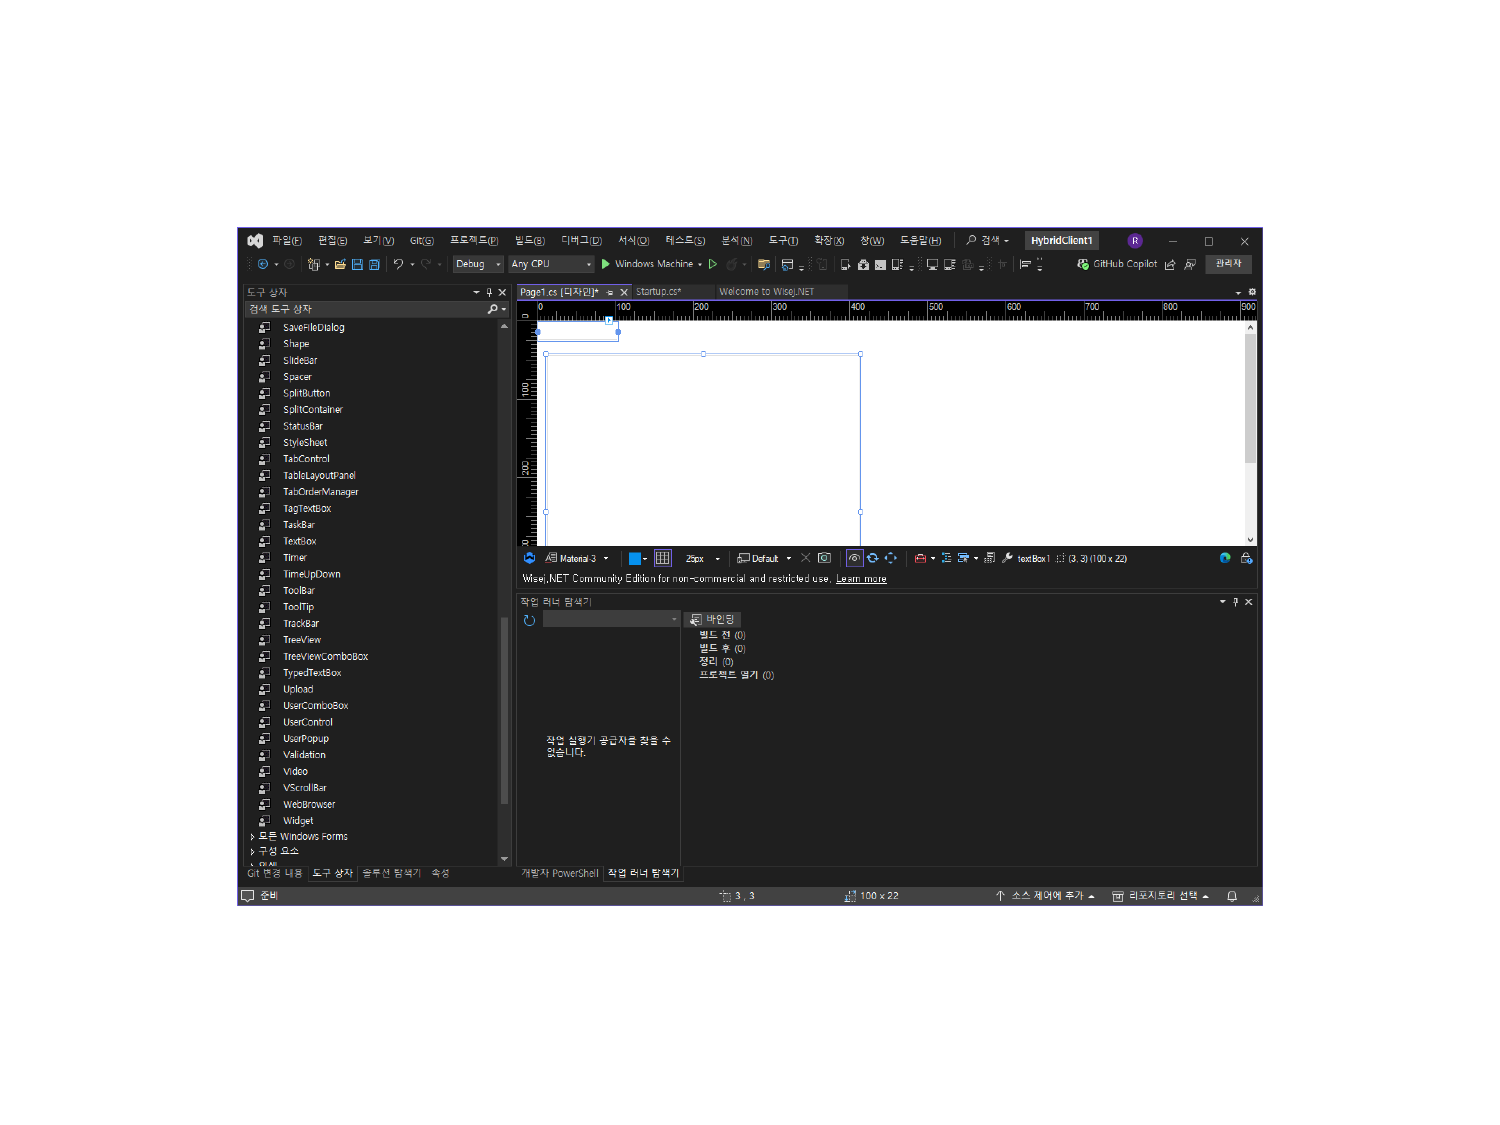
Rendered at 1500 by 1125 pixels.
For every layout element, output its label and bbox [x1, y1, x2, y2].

picture [236, 227, 1264, 906]
